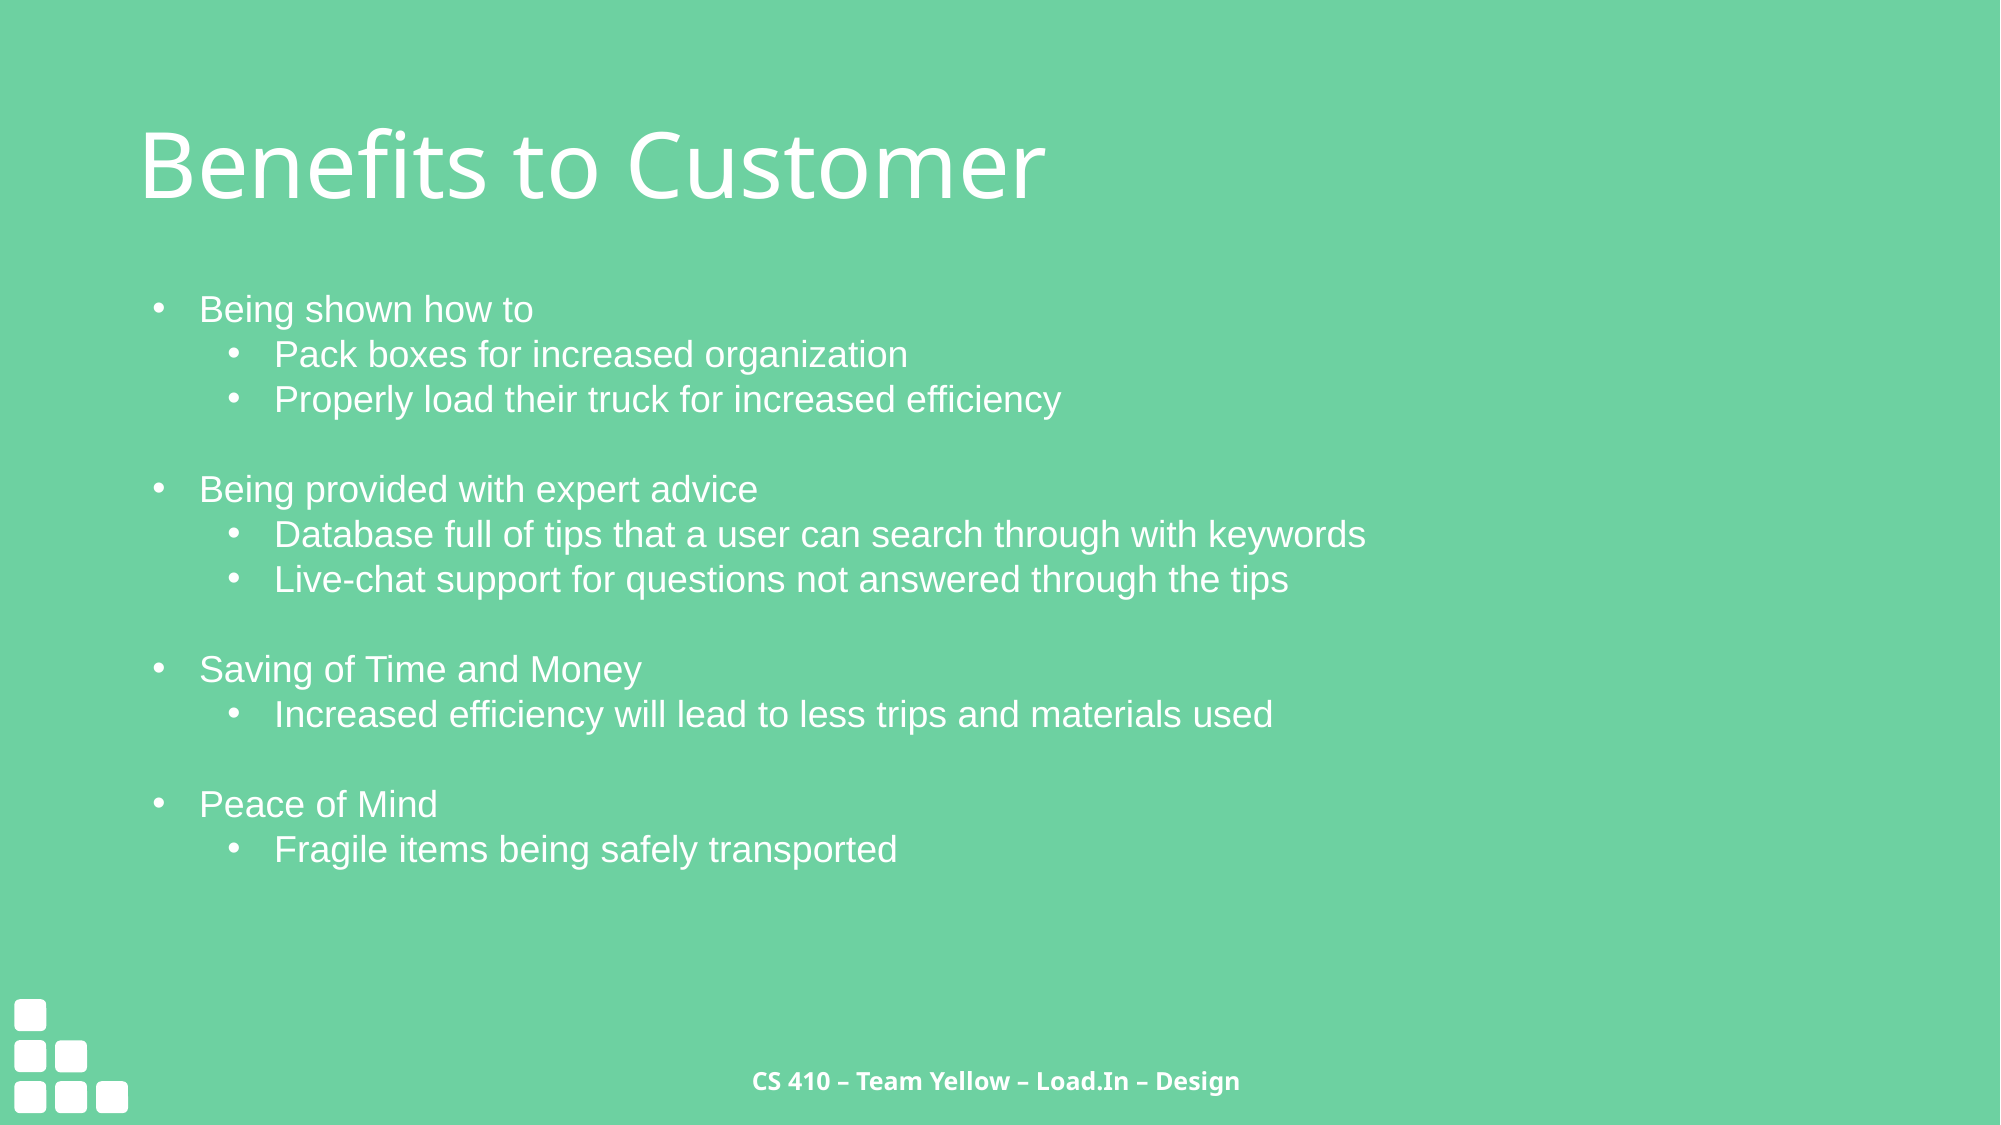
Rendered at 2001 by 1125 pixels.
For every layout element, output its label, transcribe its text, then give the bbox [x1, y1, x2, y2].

text_box Being shown how to Pack boxes for increased organization Properly load their truck for increased efficiency Being provided with expert advice Database full of tips that a user can search through with keywords Live-chat support for questions not answered through the tips Saving of Time and Money Increased efficiency will lead to less trips and materials used Peace of Mind Fragile items being safely transported [137, 277, 1821, 922]
title Benefits to Customer [137, 59, 1863, 278]
text_box CS 410 – Team Yellow – Load.In – Design [662, 1035, 1338, 1125]
